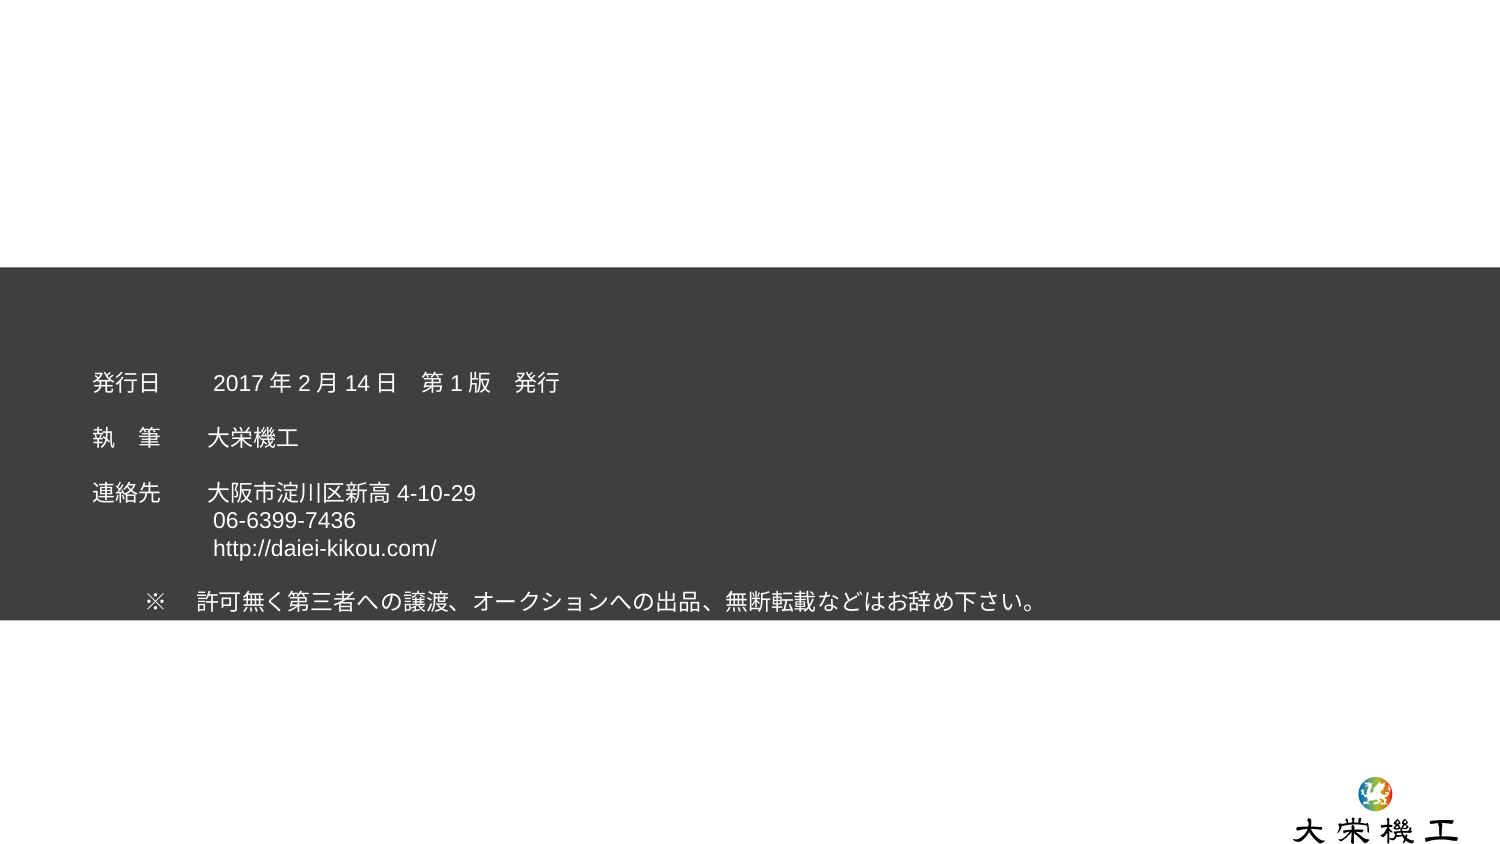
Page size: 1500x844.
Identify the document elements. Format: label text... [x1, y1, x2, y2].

text_box 発行日 2017年2月14日 第1版 発行 執 筆 大栄機工 連絡先 大阪市淀川区新高4-10-29 06-6399-7436 http://daiei-kikou.com/ ※ 許可無く第三者への譲渡、オークションへの出品、無断転載などはお辞め下さい。 [80, 334, 1277, 586]
picture [1293, 777, 1458, 844]
